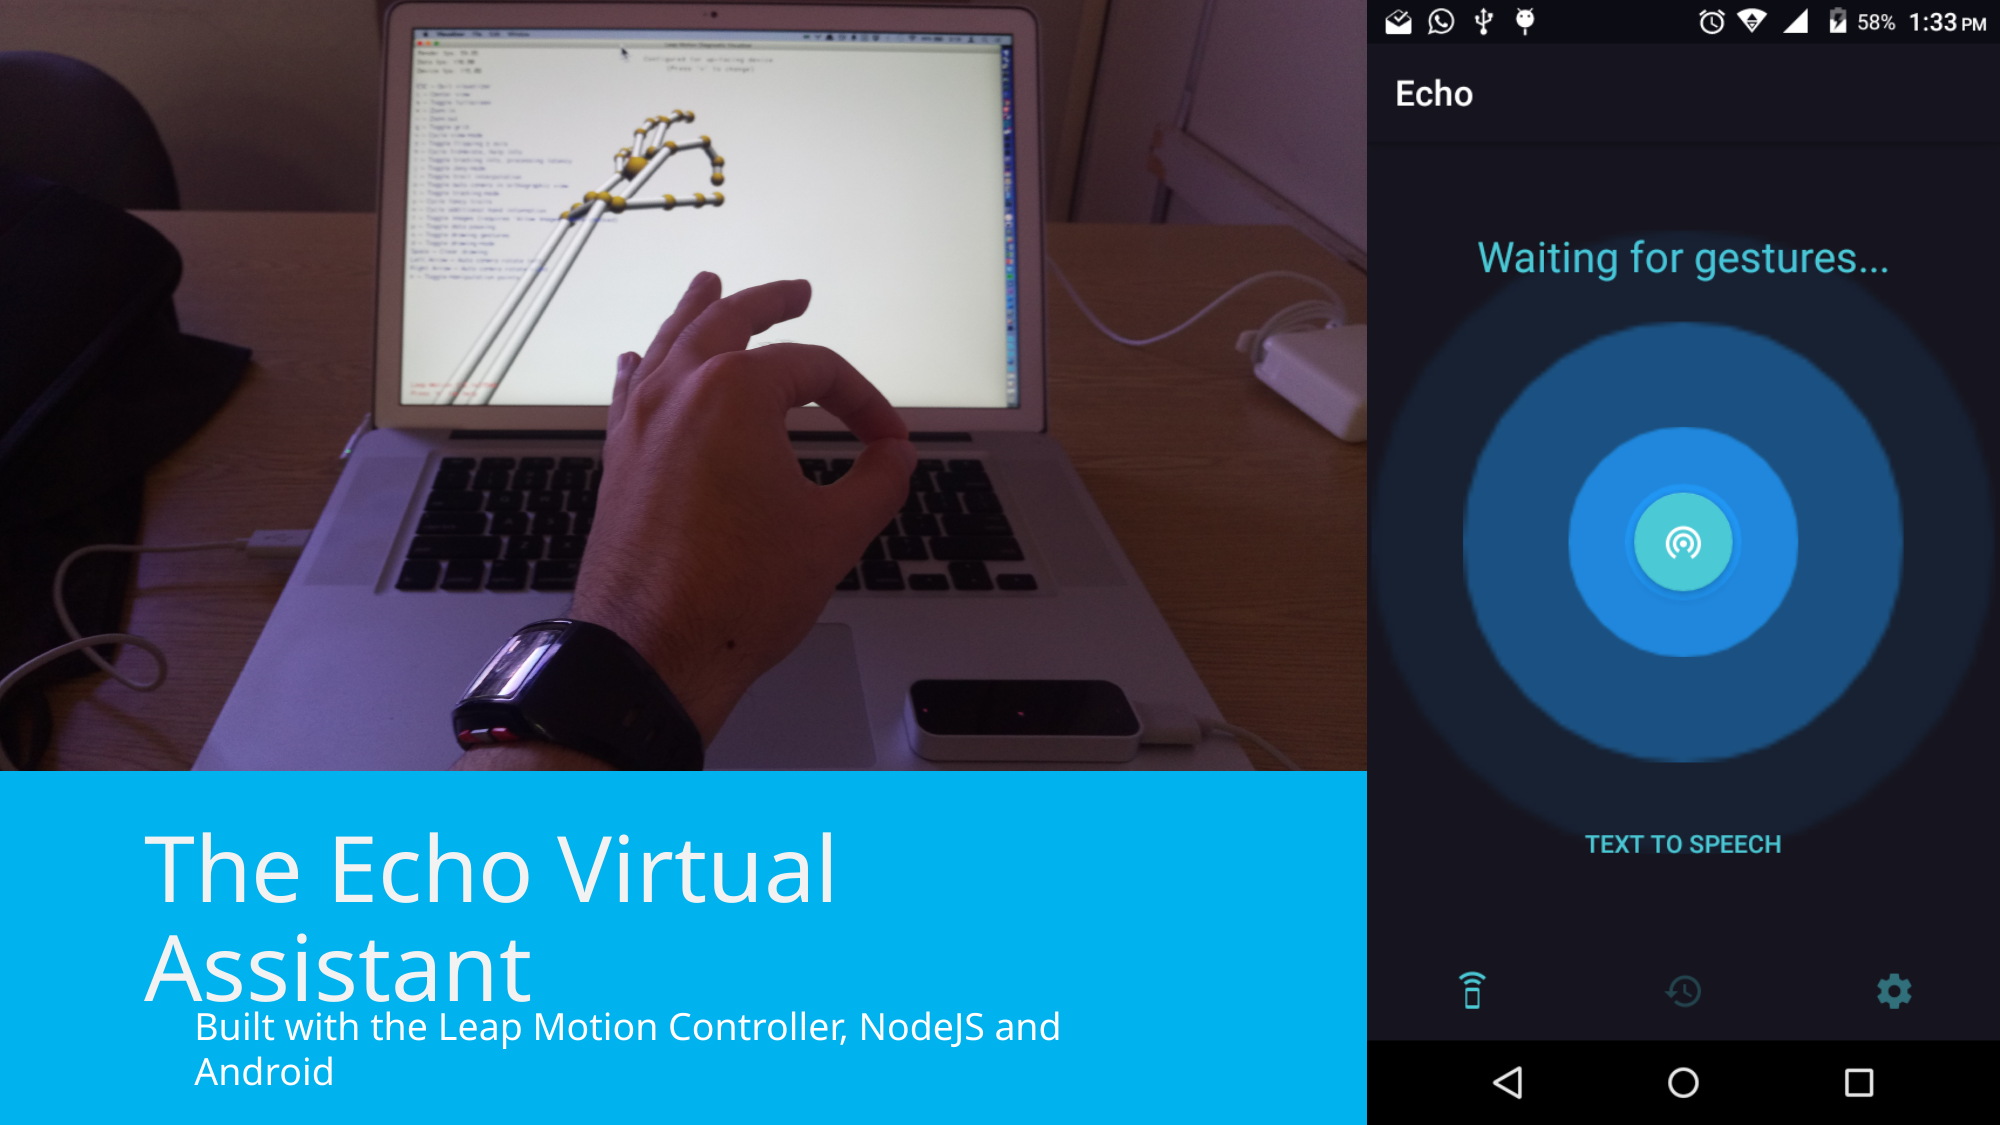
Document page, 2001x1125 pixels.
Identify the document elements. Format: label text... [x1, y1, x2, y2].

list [1367, 0, 2000, 1125]
picture [146, 837, 193, 848]
picture [430, 833, 437, 848]
picture [558, 837, 569, 848]
picture [823, 833, 830, 848]
picture [620, 835, 628, 844]
picture [0, 0, 1367, 770]
picture [336, 837, 372, 848]
picture [203, 833, 210, 848]
title The Echo Virtual Assistant [129, 848, 1252, 996]
text_box Built with the Leap Motion Controller, NodeJS and Android [179, 995, 1201, 1100]
picture [600, 837, 611, 848]
